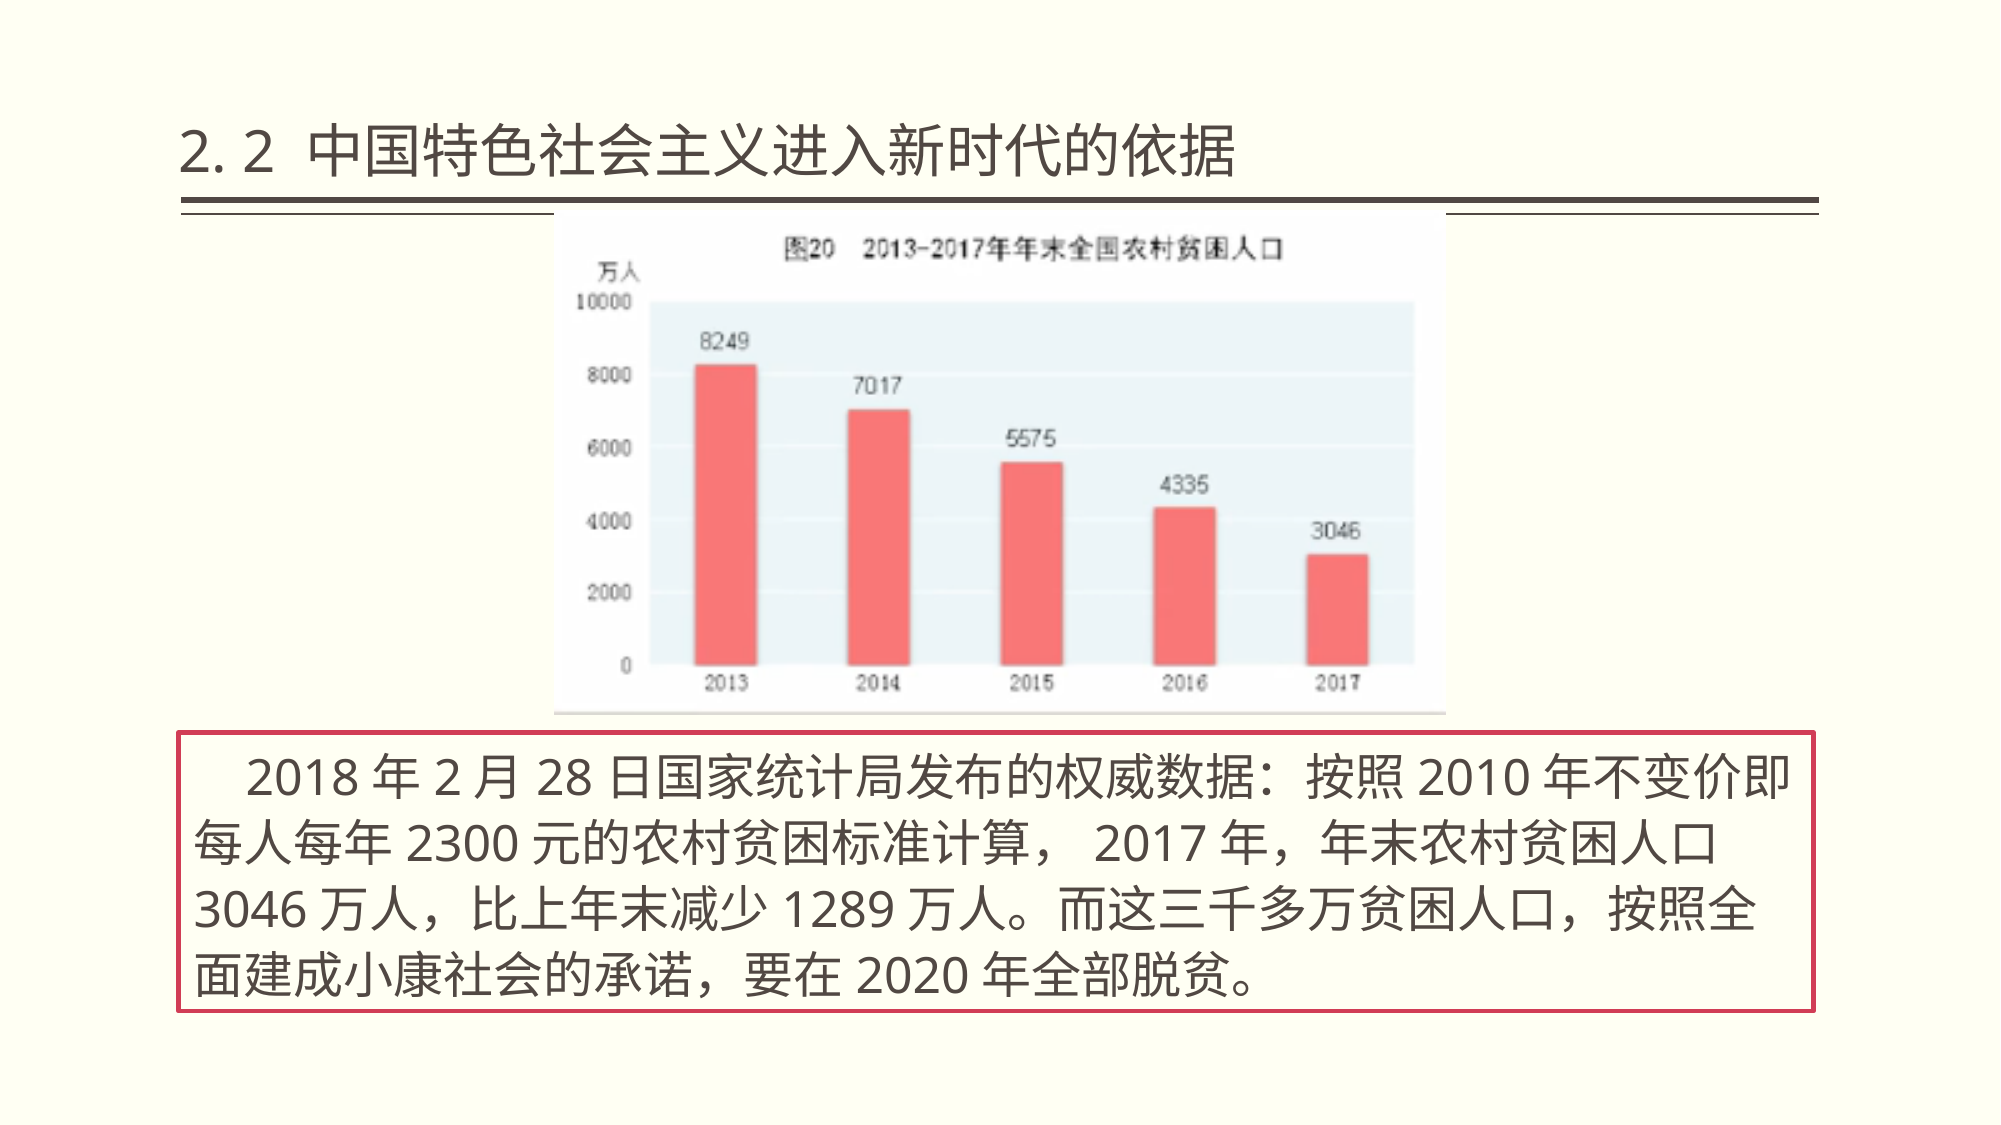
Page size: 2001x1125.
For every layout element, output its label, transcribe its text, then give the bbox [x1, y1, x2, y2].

picture [553, 210, 1446, 715]
text_box 2018年2月28日国家统计局发布的权威数据：按照2010年不变价即每人每年2300元的农村贫困标准计算，2017年，年末农村贫困人口3046万人，比上年末减少1289万人。而这三千多万贫困人口，按照全面建成小康社会的承诺，要在2020年全部脱贫。 [178, 732, 1814, 1012]
title 2. 2 中国特色社会主义进入新时代的依据 [178, 12, 1816, 193]
